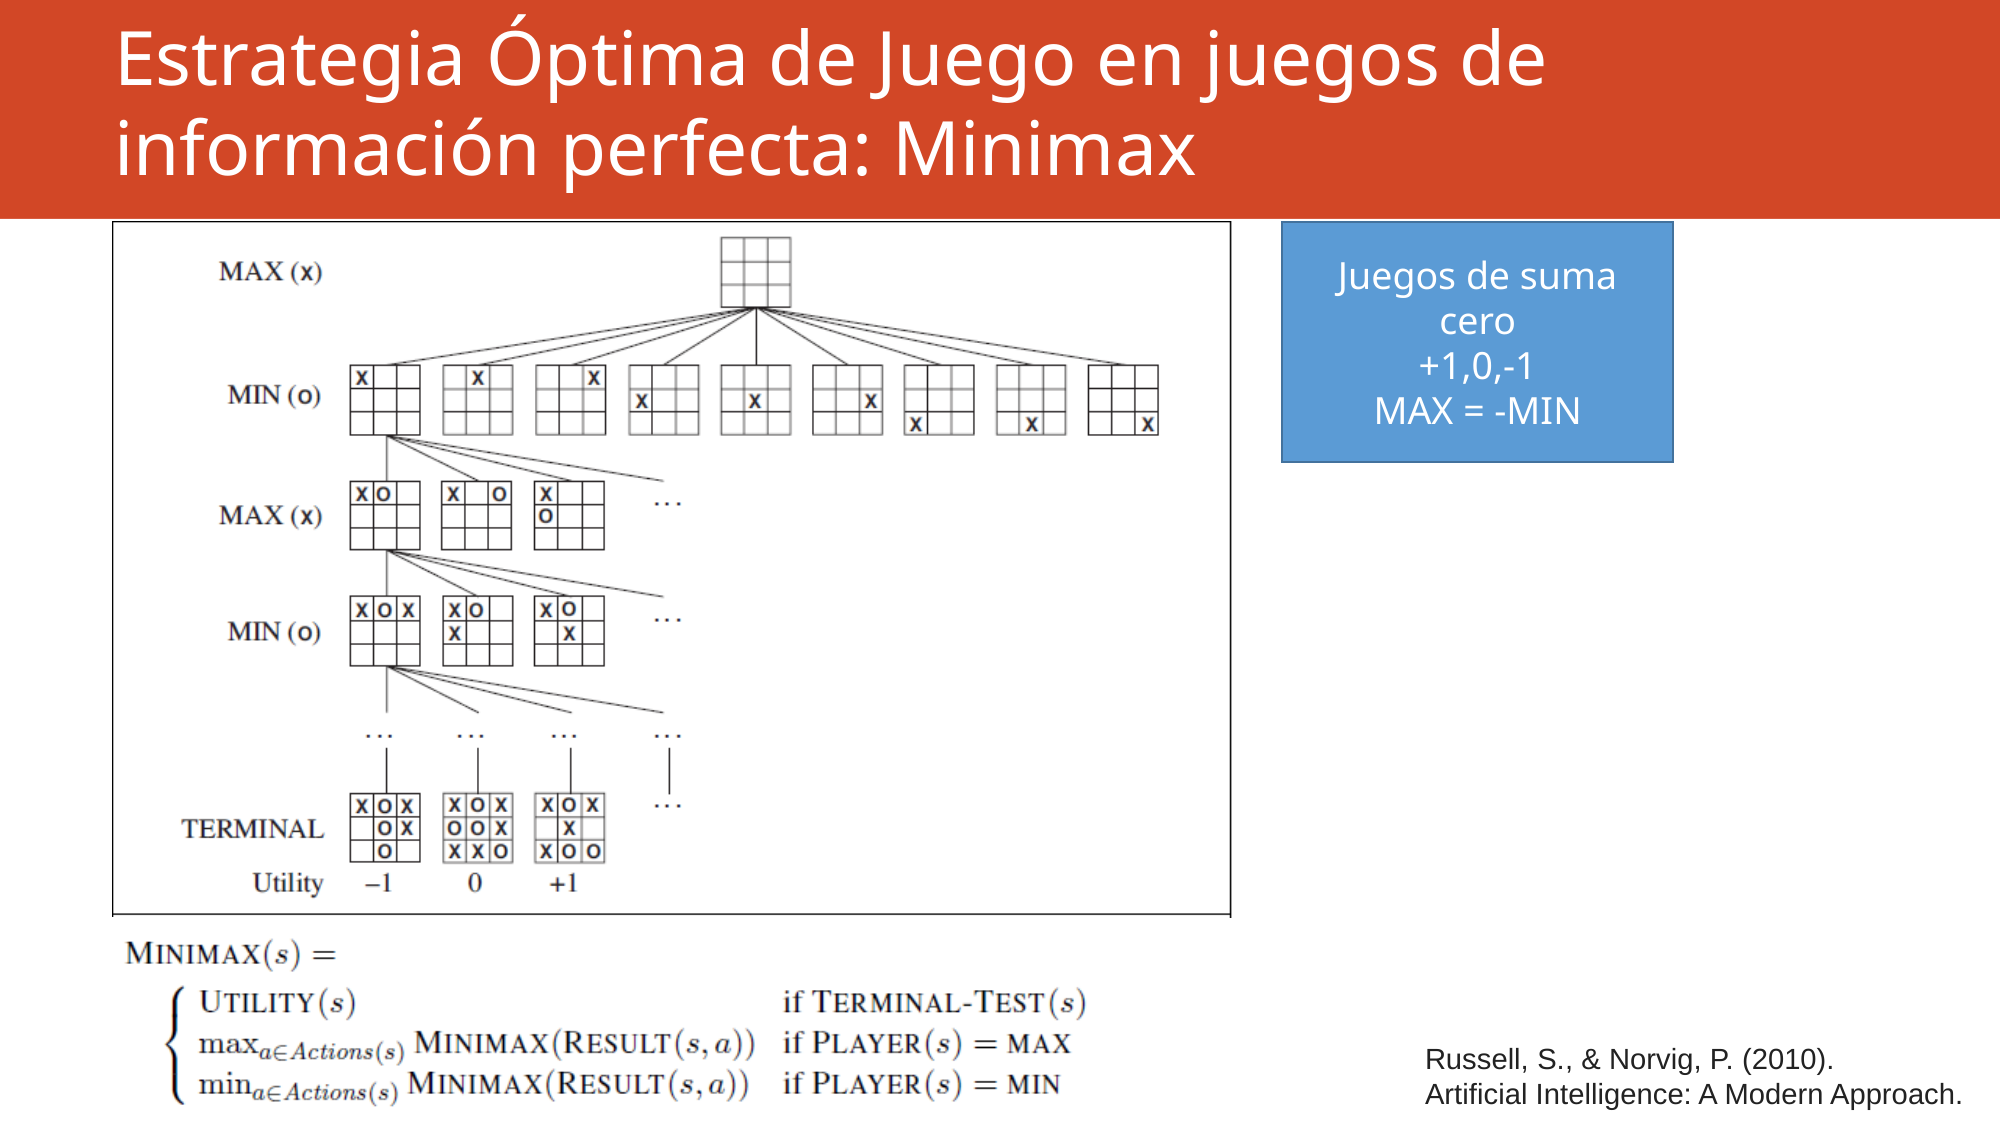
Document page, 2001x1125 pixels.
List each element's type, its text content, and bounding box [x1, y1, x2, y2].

text_box Russell, S., & Norvig, P. (2010). Artificial Intelligence: A Modern Approach. [1410, 1033, 1987, 1118]
picture [111, 221, 1233, 1119]
title Estrategia Óptima de Juego en juegos de información perfecta: Minimax [99, 0, 1863, 199]
text_box Juegos de suma cero +1,0,-1 MAX = -MIN [1281, 221, 1674, 463]
